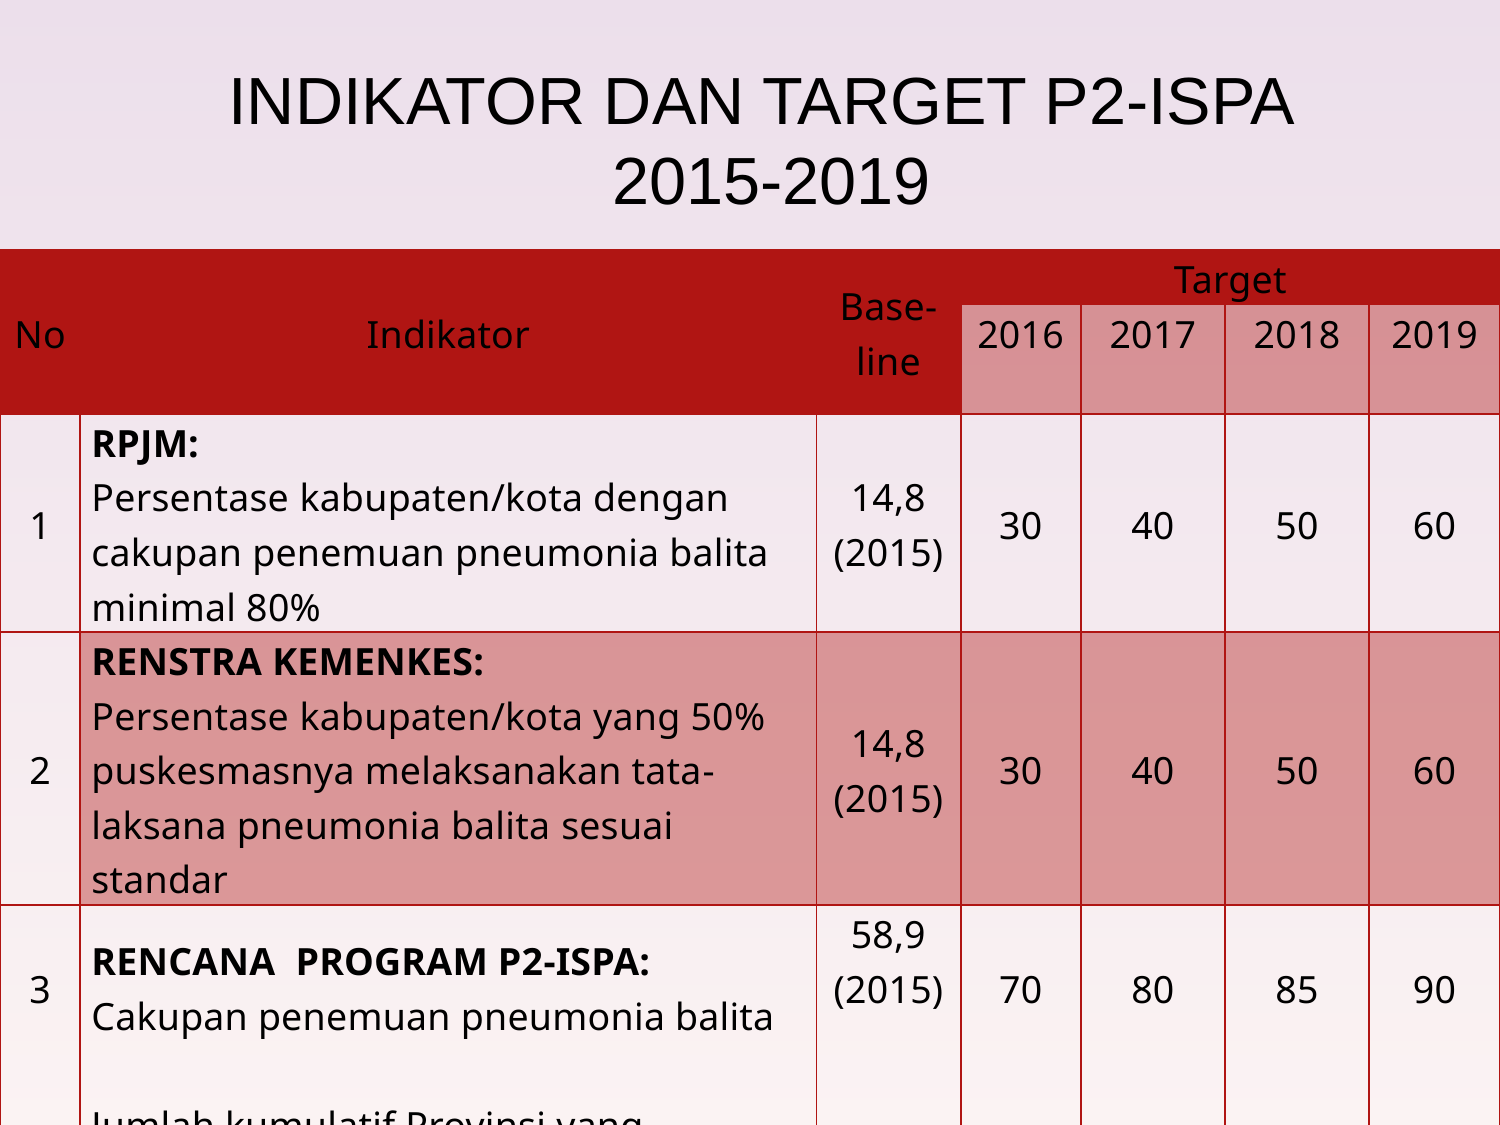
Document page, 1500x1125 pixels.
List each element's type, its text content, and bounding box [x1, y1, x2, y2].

table_cell 14,8 (2015) [817, 415, 960, 631]
table_cell 30 [962, 415, 1080, 631]
table_header No [1, 251, 79, 413]
table_cell 14,8 (2015) [817, 633, 960, 904]
table_cell 1 [1, 415, 79, 631]
table_cell 70 12 [962, 906, 1080, 1125]
table_cell 58,9 (2015) 8 (2015) [817, 906, 960, 1125]
table_cell 90 24 [1370, 906, 1499, 1125]
table_header Base-line [817, 251, 960, 413]
table_cell 60 [1370, 415, 1499, 631]
table_cell RPJM: Persentase kabupaten/kota dengan cakupan penemuan pneumonia balita minimal 80% [81, 415, 816, 631]
table_cell 2017 [1082, 305, 1224, 413]
table_cell 3 4 [1, 906, 79, 1125]
table_cell 40 [1082, 633, 1224, 904]
table_header Indikator [81, 251, 816, 413]
table_header Target [962, 251, 1499, 304]
table_cell 2 [1, 633, 79, 904]
table_cell 80 16 [1082, 906, 1224, 1125]
table_cell 50 [1226, 415, 1368, 631]
table_cell 2018 [1226, 305, 1368, 413]
title INDIKATOR DAN TARGET P2-ISPA 2015-2019 [62, 50, 1463, 238]
table_cell 85 20 [1226, 906, 1368, 1125]
table_cell RENCANA PROGRAM P2-ISPA: Cakupan penemuan pneumonia balita Jumlah kumulatif Provinsi yang menyusun Rencana Kontijensi Pandemi influenza [81, 906, 816, 1125]
table_cell 2016 [962, 305, 1080, 413]
table_cell 40 [1082, 415, 1224, 631]
table_cell 50 [1226, 633, 1368, 904]
table_cell 30 [962, 633, 1080, 904]
table_cell RENSTRA KEMENKES: Persentase kabupaten/kota yang 50% puskesmasnya melaksanakan tata-laksana pneumonia balita sesuai standar [81, 633, 816, 904]
table_cell 60 [1370, 633, 1499, 904]
table_cell 2019 [1370, 305, 1499, 413]
